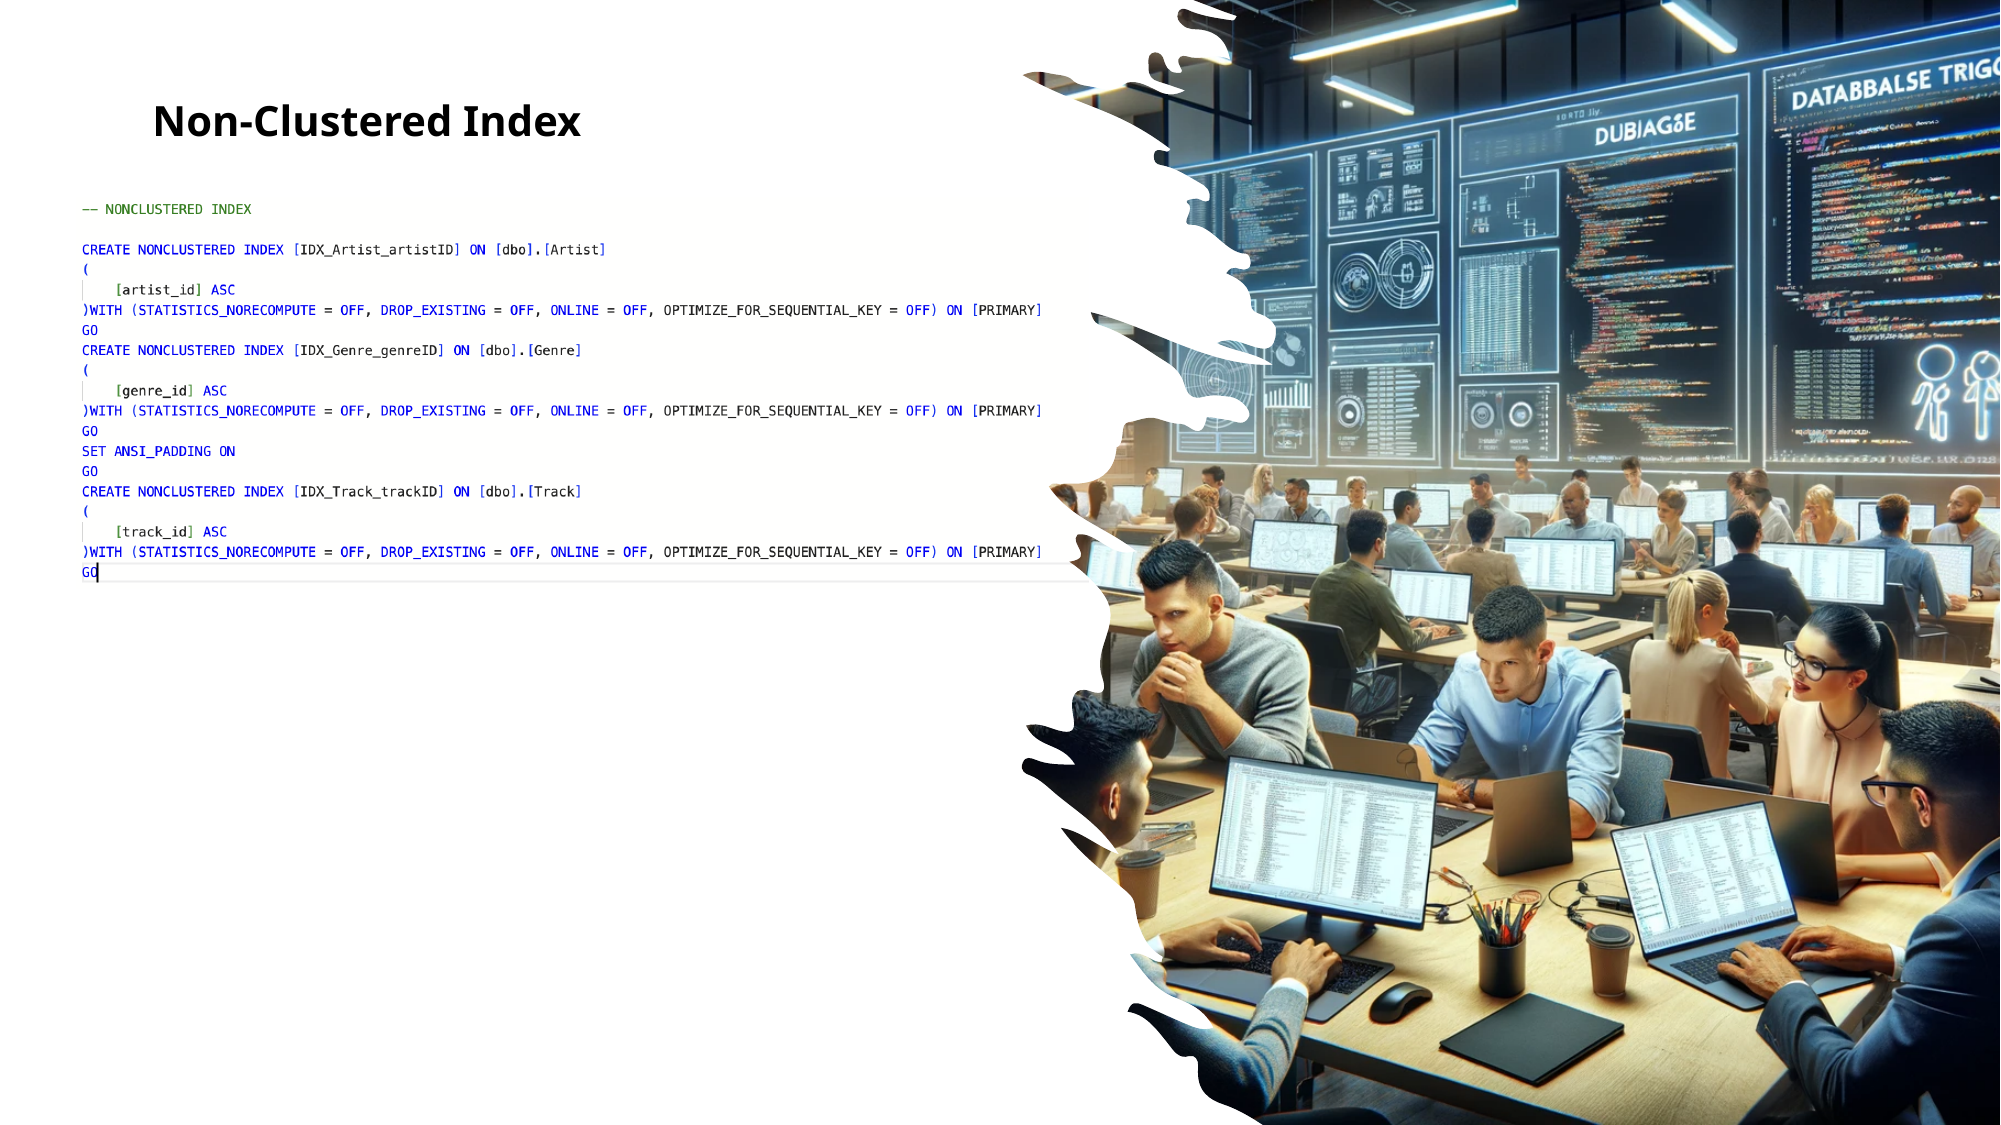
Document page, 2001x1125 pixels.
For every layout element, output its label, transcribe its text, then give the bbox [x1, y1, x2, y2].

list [76, 197, 1021, 589]
title Non-Clustered Index [137, 58, 999, 187]
picture [1021, 0, 2000, 1125]
